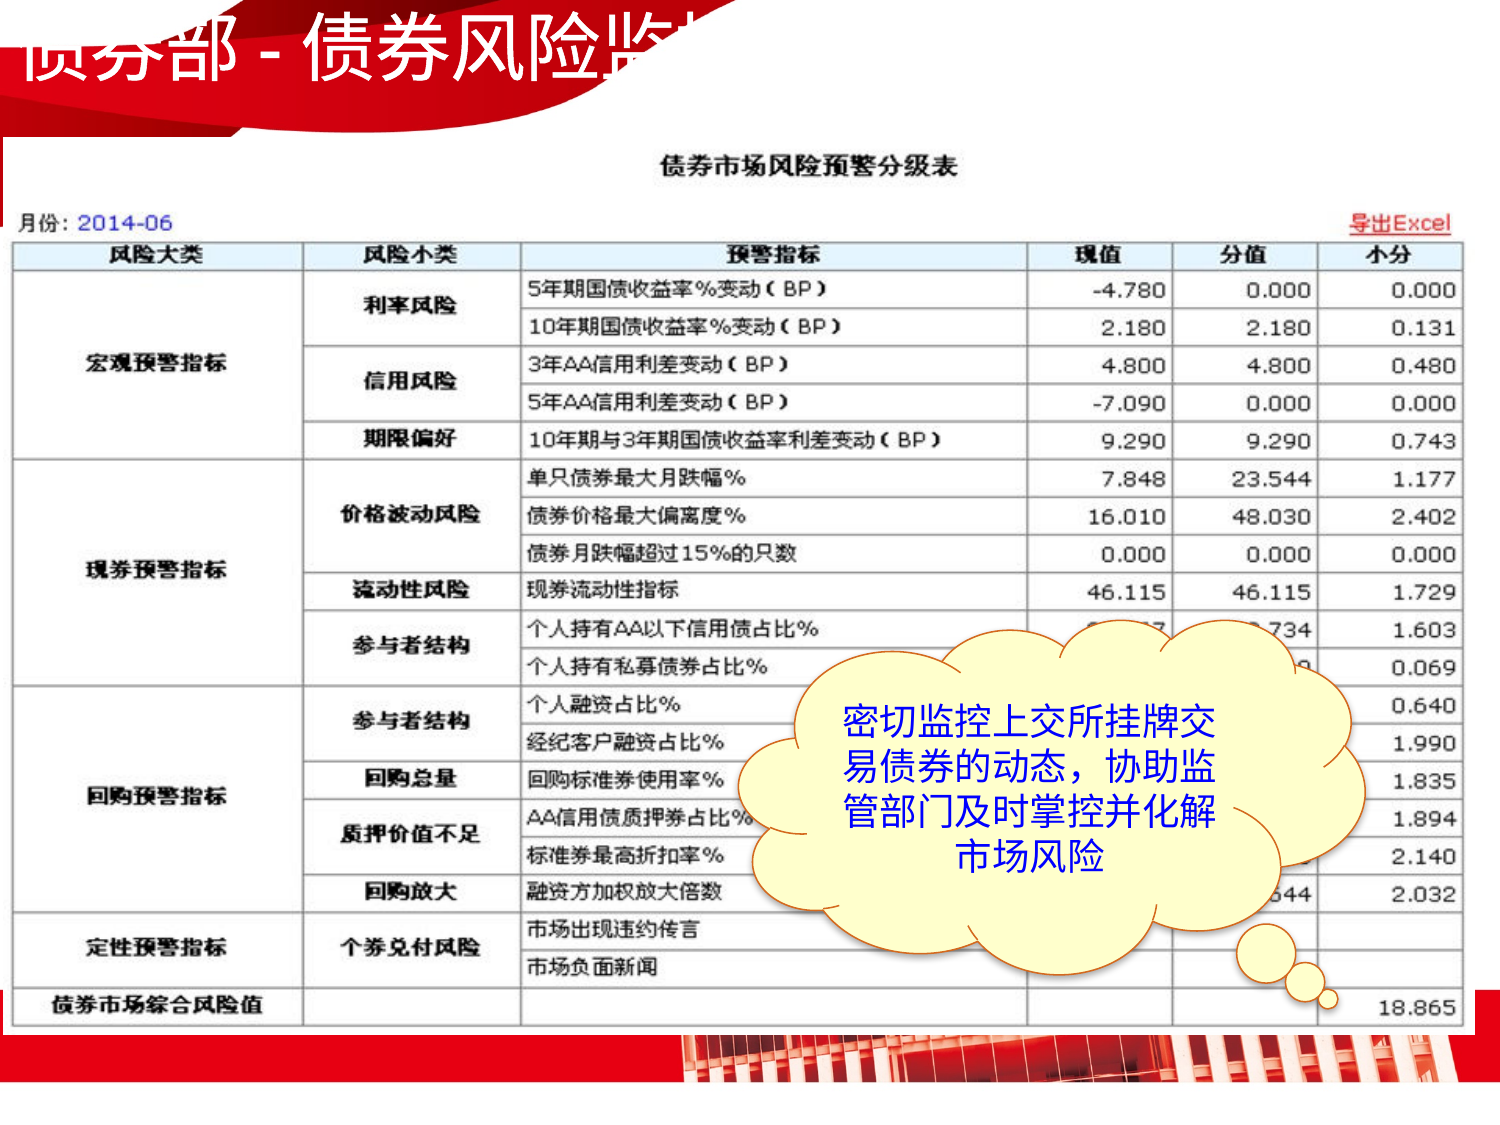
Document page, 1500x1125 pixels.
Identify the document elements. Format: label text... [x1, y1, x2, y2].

text_box 债券部-债券风险监控 [0, 0, 1447, 138]
picture [0, 0, 1500, 1125]
